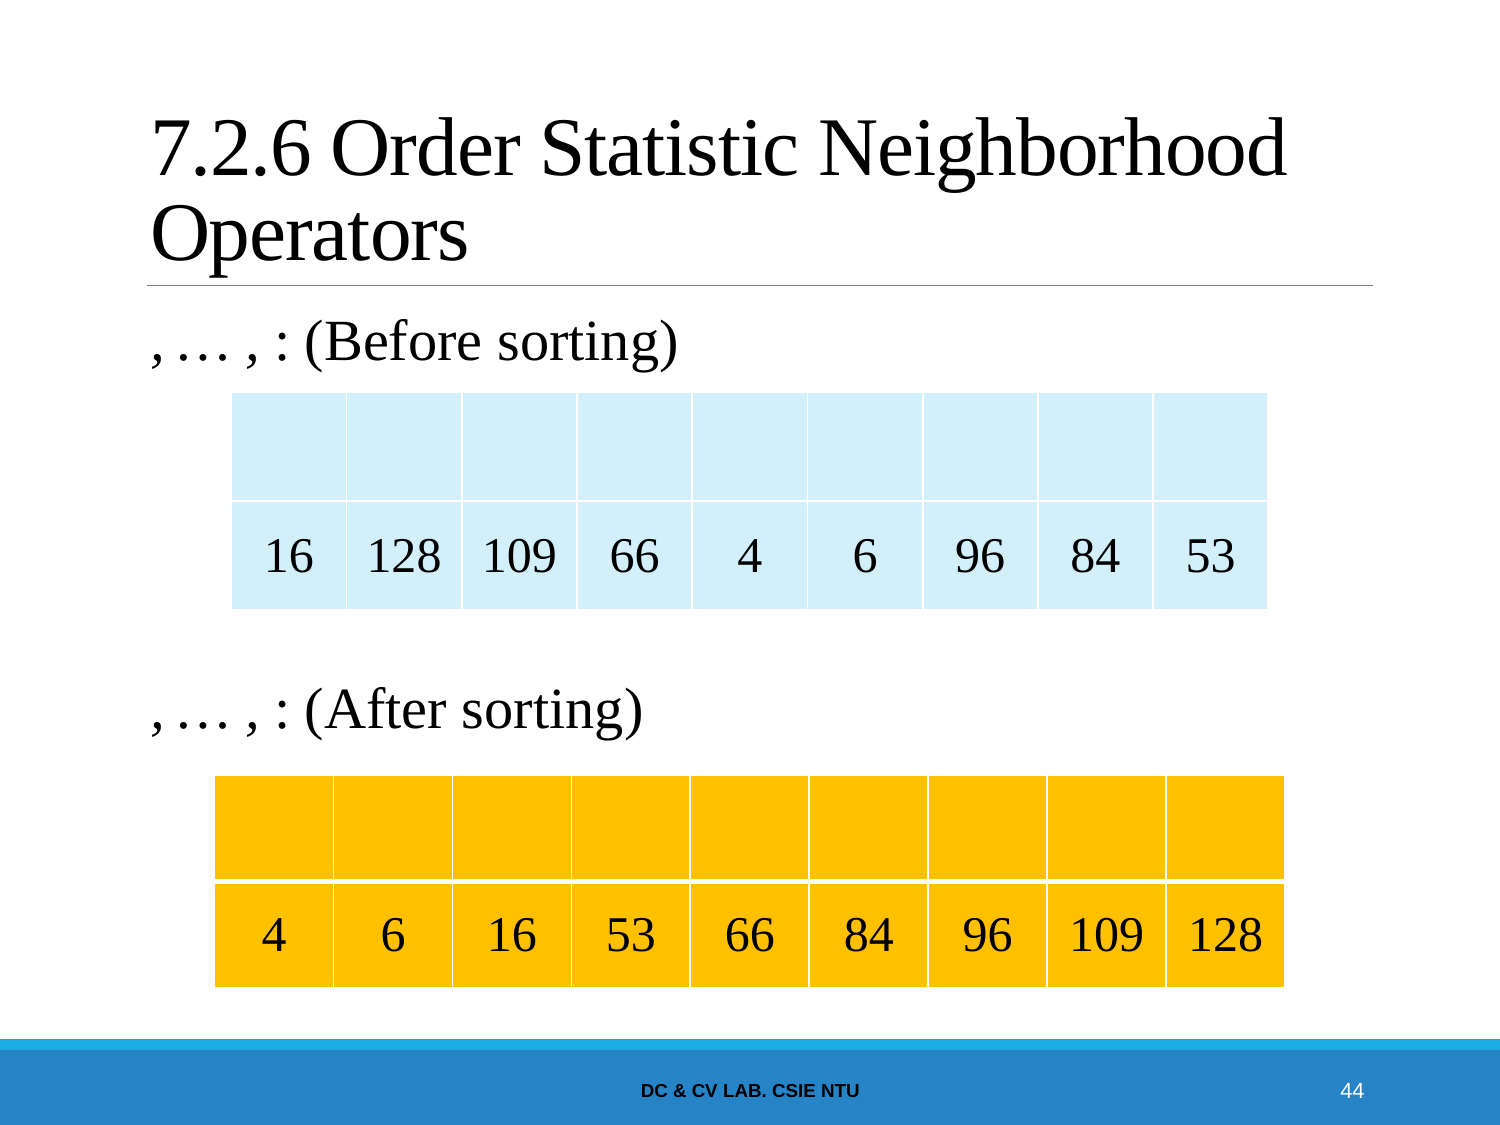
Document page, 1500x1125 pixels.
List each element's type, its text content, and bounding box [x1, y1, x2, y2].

title 7.2.6 Order Statistic Neighborhood Operators [135, 47, 1373, 285]
footer DC & CV Lab. CSIE NTU [453, 1059, 1047, 1120]
slide_number 44 [1218, 1059, 1380, 1120]
